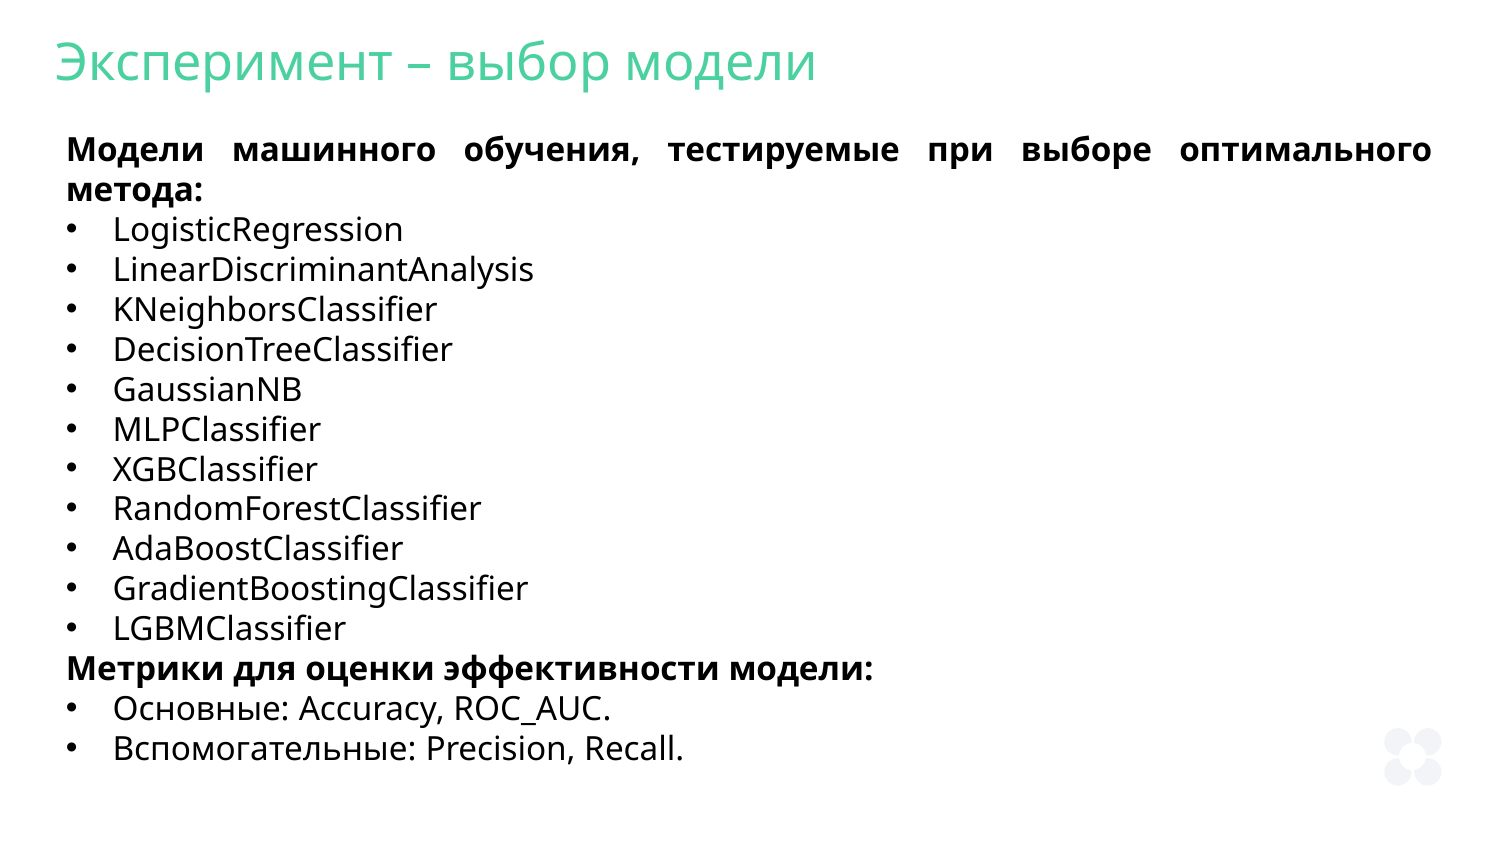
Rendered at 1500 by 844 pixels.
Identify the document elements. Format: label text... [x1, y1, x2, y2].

text_box Метрики для оценки эффективности модели: Основные: Accuracy, ROC_AUC. Вспомогательные: Precision, Recall. [58, 639, 1442, 779]
text_box Модели машинного обучения, тестируемые при выборе оптимального метода: LogisticRegression LinearDiscriminantAnalysis KNeighborsClassifier DecisionTreeClassifier GaussianNB MLPClassifier XGBClassifier RandomForestClassifier AdaBoostClassifier GradientBoostingClassifier LGBMClassifier [58, 120, 1442, 630]
text_box Эксперимент – выбор модели [40, 25, 1424, 111]
